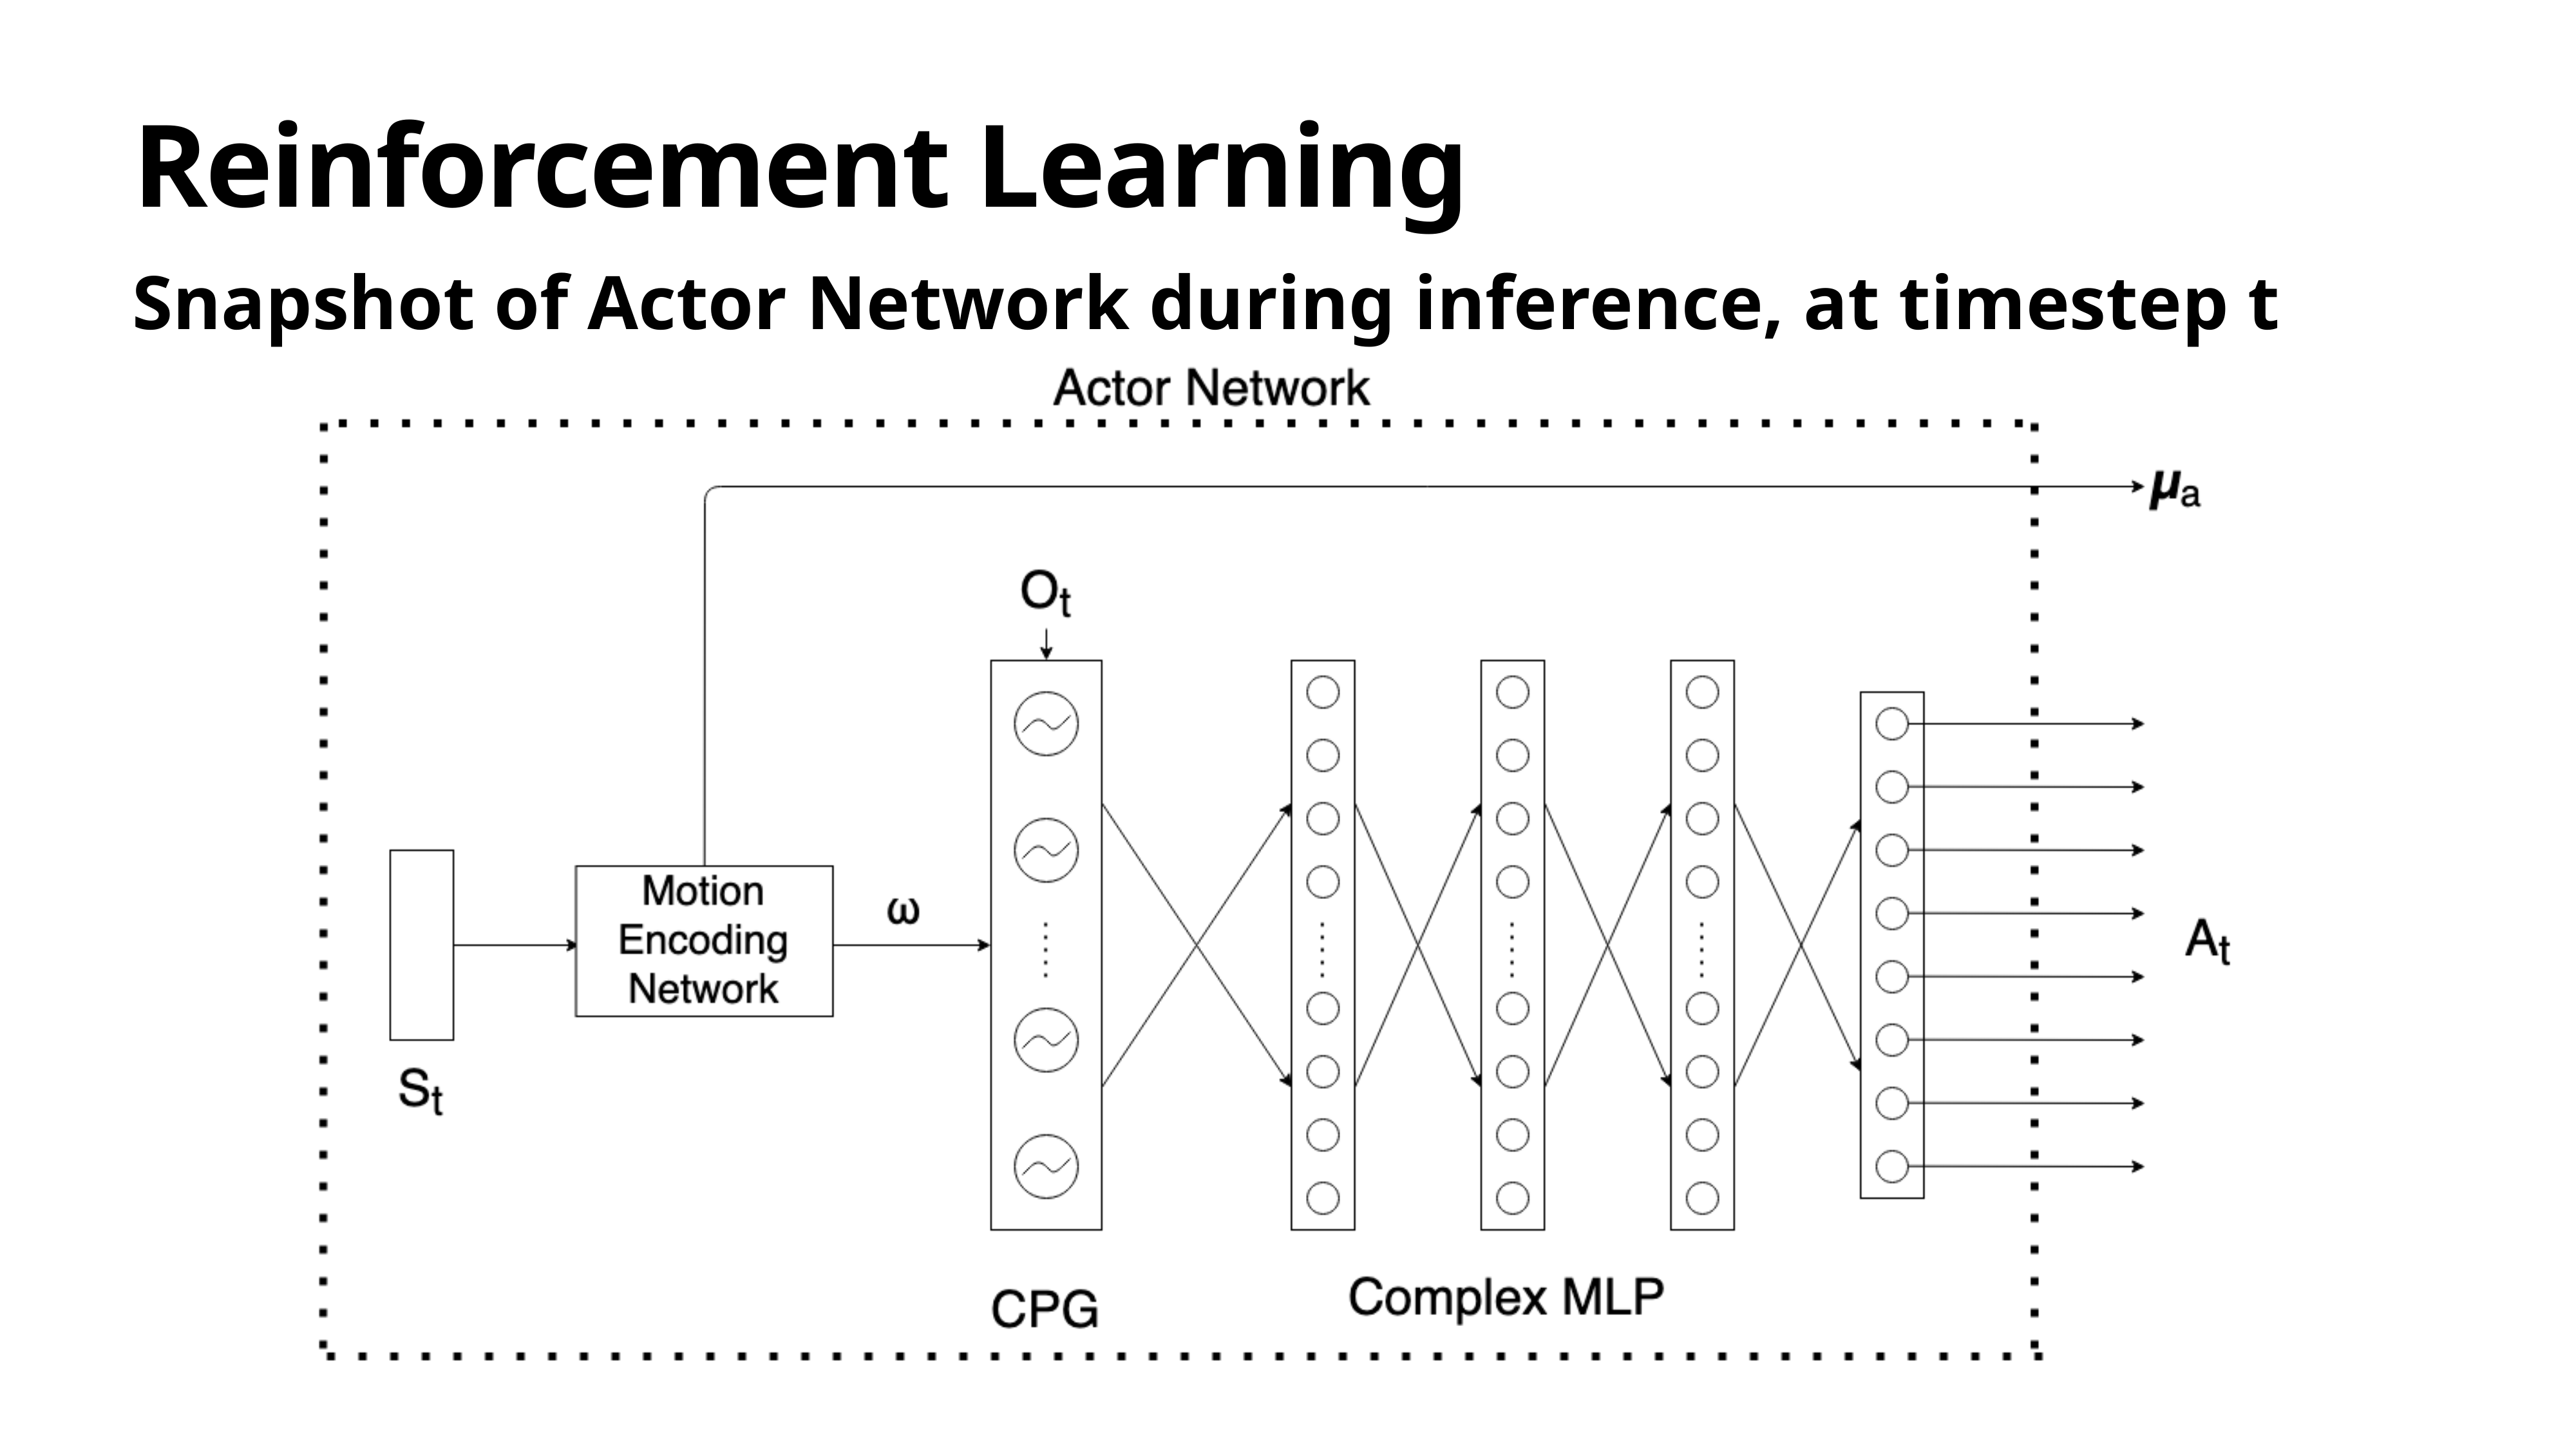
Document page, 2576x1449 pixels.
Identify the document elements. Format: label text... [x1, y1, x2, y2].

list Snapshot of Actor Network during inference, at timestep t [127, 250, 2449, 350]
title Reinforcement Learning [127, 113, 2449, 250]
picture [319, 361, 2257, 1364]
